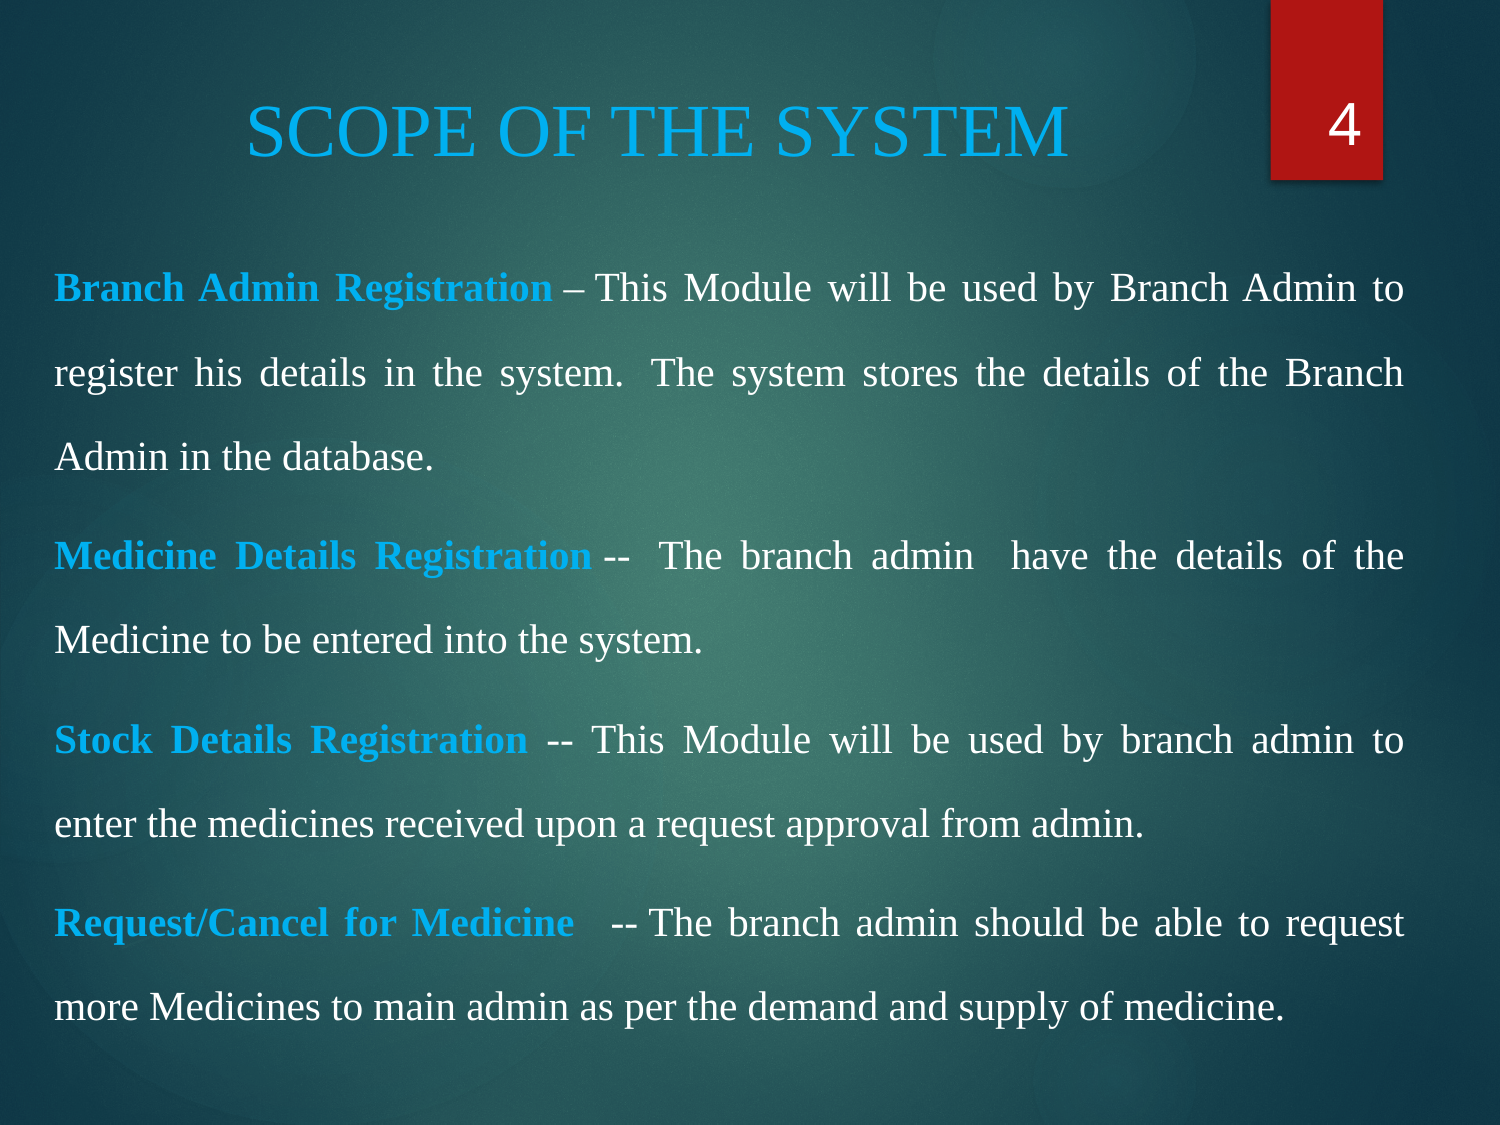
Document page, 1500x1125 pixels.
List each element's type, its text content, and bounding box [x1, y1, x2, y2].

title SCOPE OF THE SYSTEM [79, 74, 1237, 218]
slide_number 4 [1273, 48, 1378, 175]
list Branch Admin Registration – This Module will be used by Branch Admin to register his details in the system. The system stores the details of the Branch Admin in the database. Medicine Details Registration -- The branch admin have the details of the Medicine to be entered into the system. Stock Details Registration -- This Module will be used by branch admin to enter the medicines received upon a request approval from admin. Request/Cancel for Medicine -- The branch admin should be able to request more Medicines to main admin as per the demand and supply of medicine. [39, 218, 1421, 1051]
